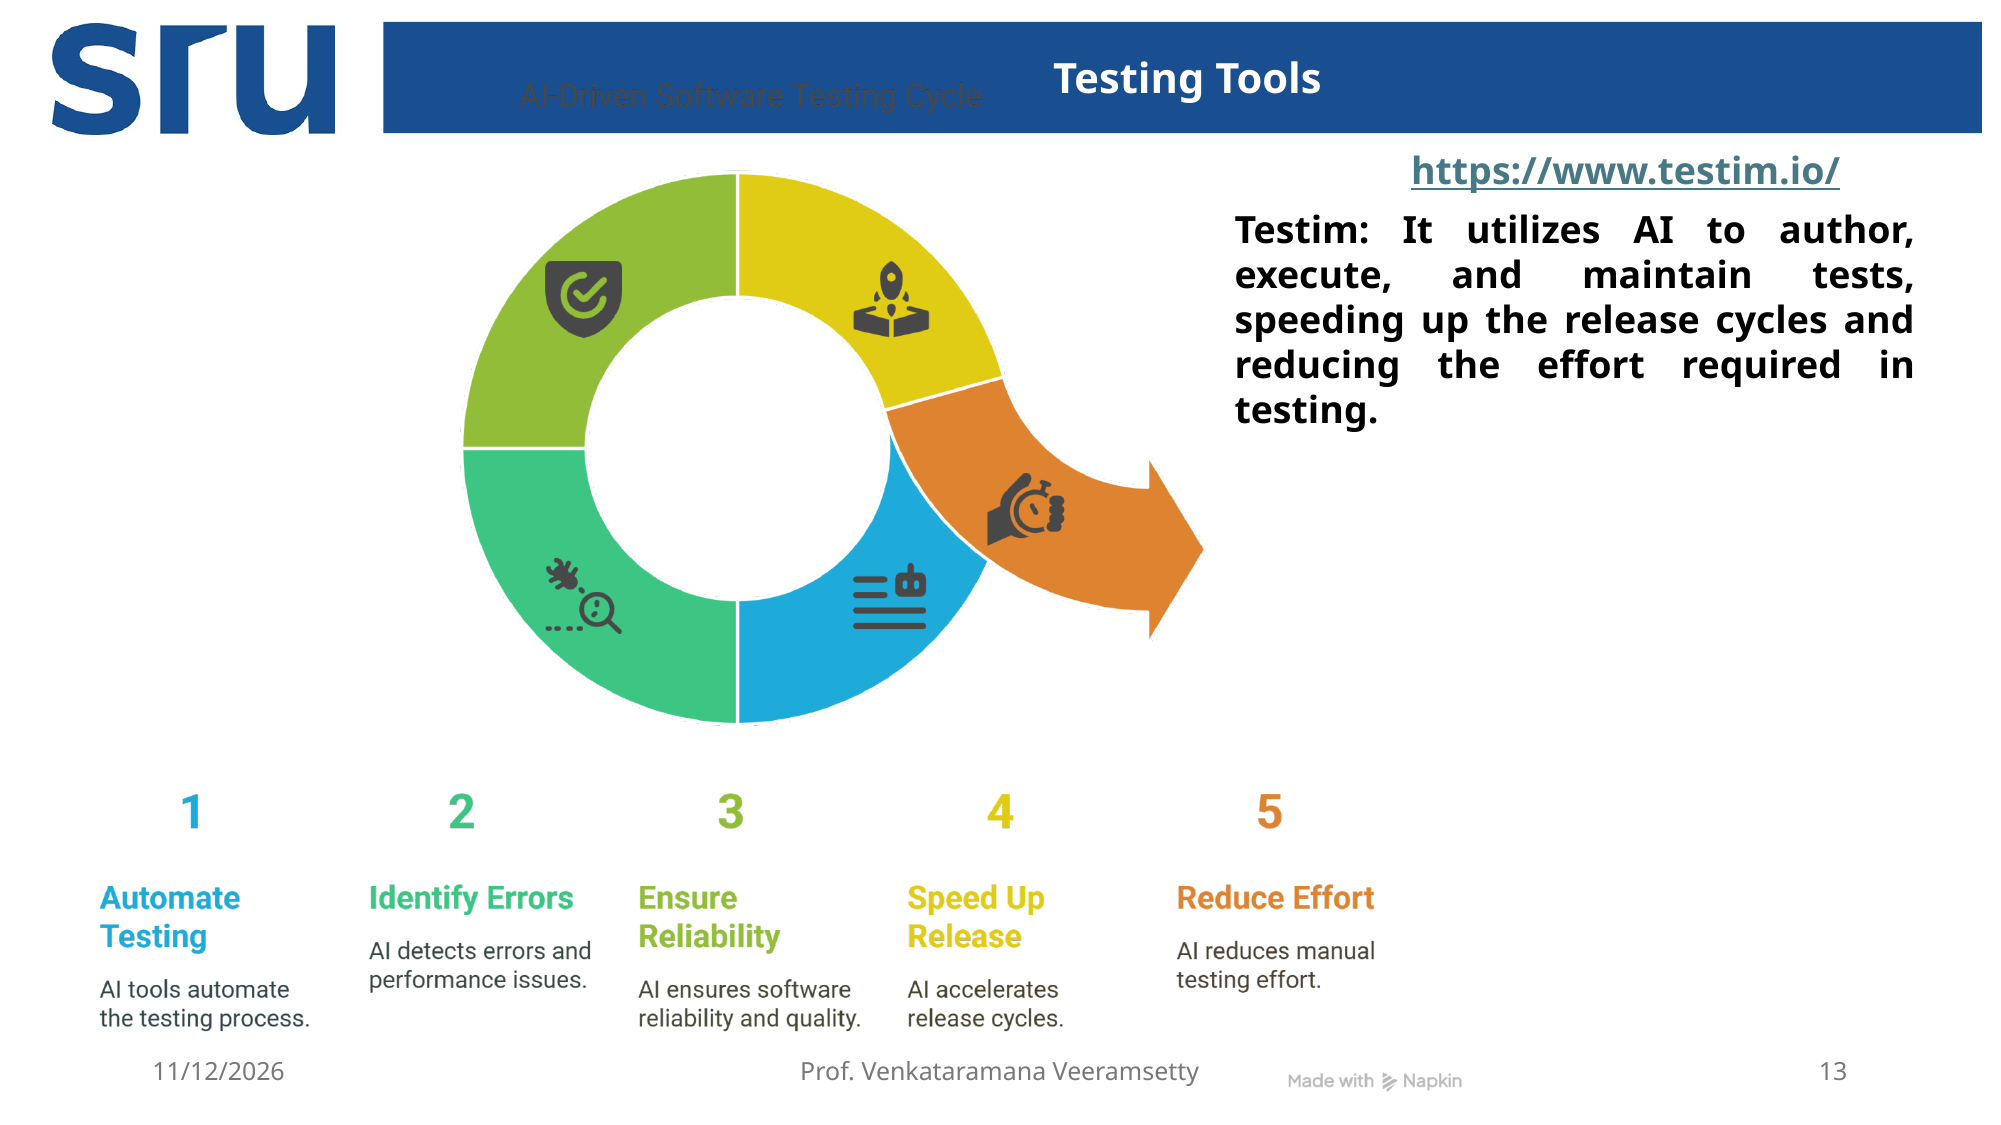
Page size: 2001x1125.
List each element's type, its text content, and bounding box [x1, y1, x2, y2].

slide_number 13 [1501, 1042, 1863, 1103]
picture [0, 0, 1501, 1125]
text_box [1501, 21, 1983, 134]
text_box https://www.testim.io/ [1501, 139, 1856, 206]
text_box Testim: It utilizes AI to author, execute, and maintain tests, speeding up the release cycles and reducing the effort required in testing. [1501, 198, 1931, 439]
